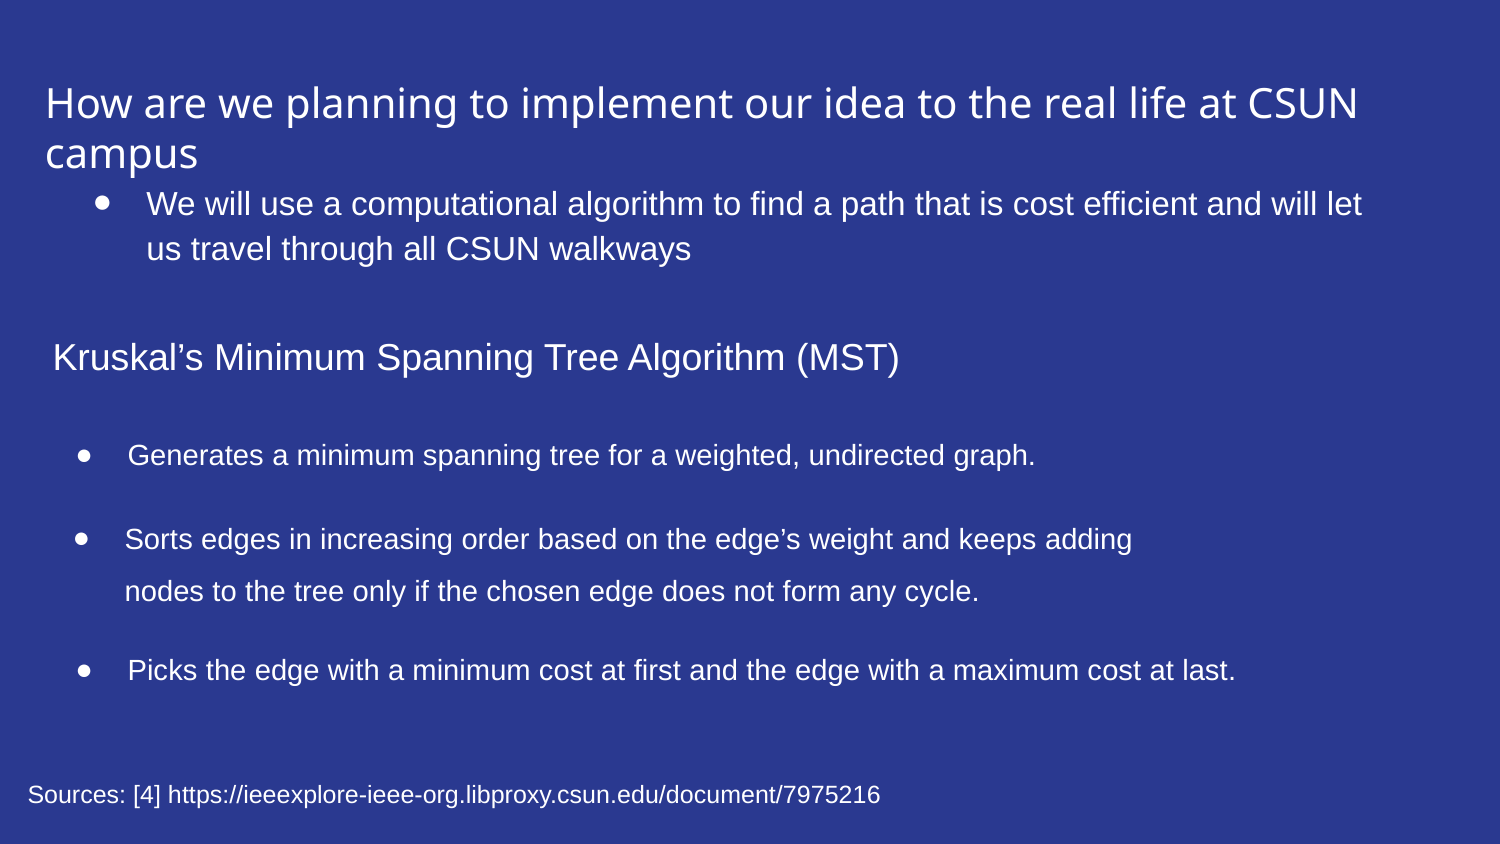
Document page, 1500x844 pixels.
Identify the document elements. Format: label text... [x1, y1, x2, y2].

text_box Picks the edge with a minimum cost at first and the edge with a maximum cost at last. [37, 619, 1441, 702]
text_box How are we planning to implement our idea to the real life at CSUN campus [29, 61, 1499, 180]
text_box Kruskal’s Minimum Spanning Tree Algorithm (MST) [37, 311, 1500, 417]
text_box We will use a computational algorithm to find a path that is cost efficient and will let us travel through all CSUN walkways [56, 160, 1380, 315]
text_box Sources: [4] https://ieeexplore-ieee-org.libproxy.csun.edu/document/7975216 [12, 772, 1254, 821]
text_box Sorts edges in increasing order based on the edge’s weight and keeps adding nodes to the tree only if the chosen edge does not form any cycle. [34, 487, 1180, 623]
text_box Generates a minimum spanning tree for a weighted, undirected graph. [37, 403, 1183, 487]
